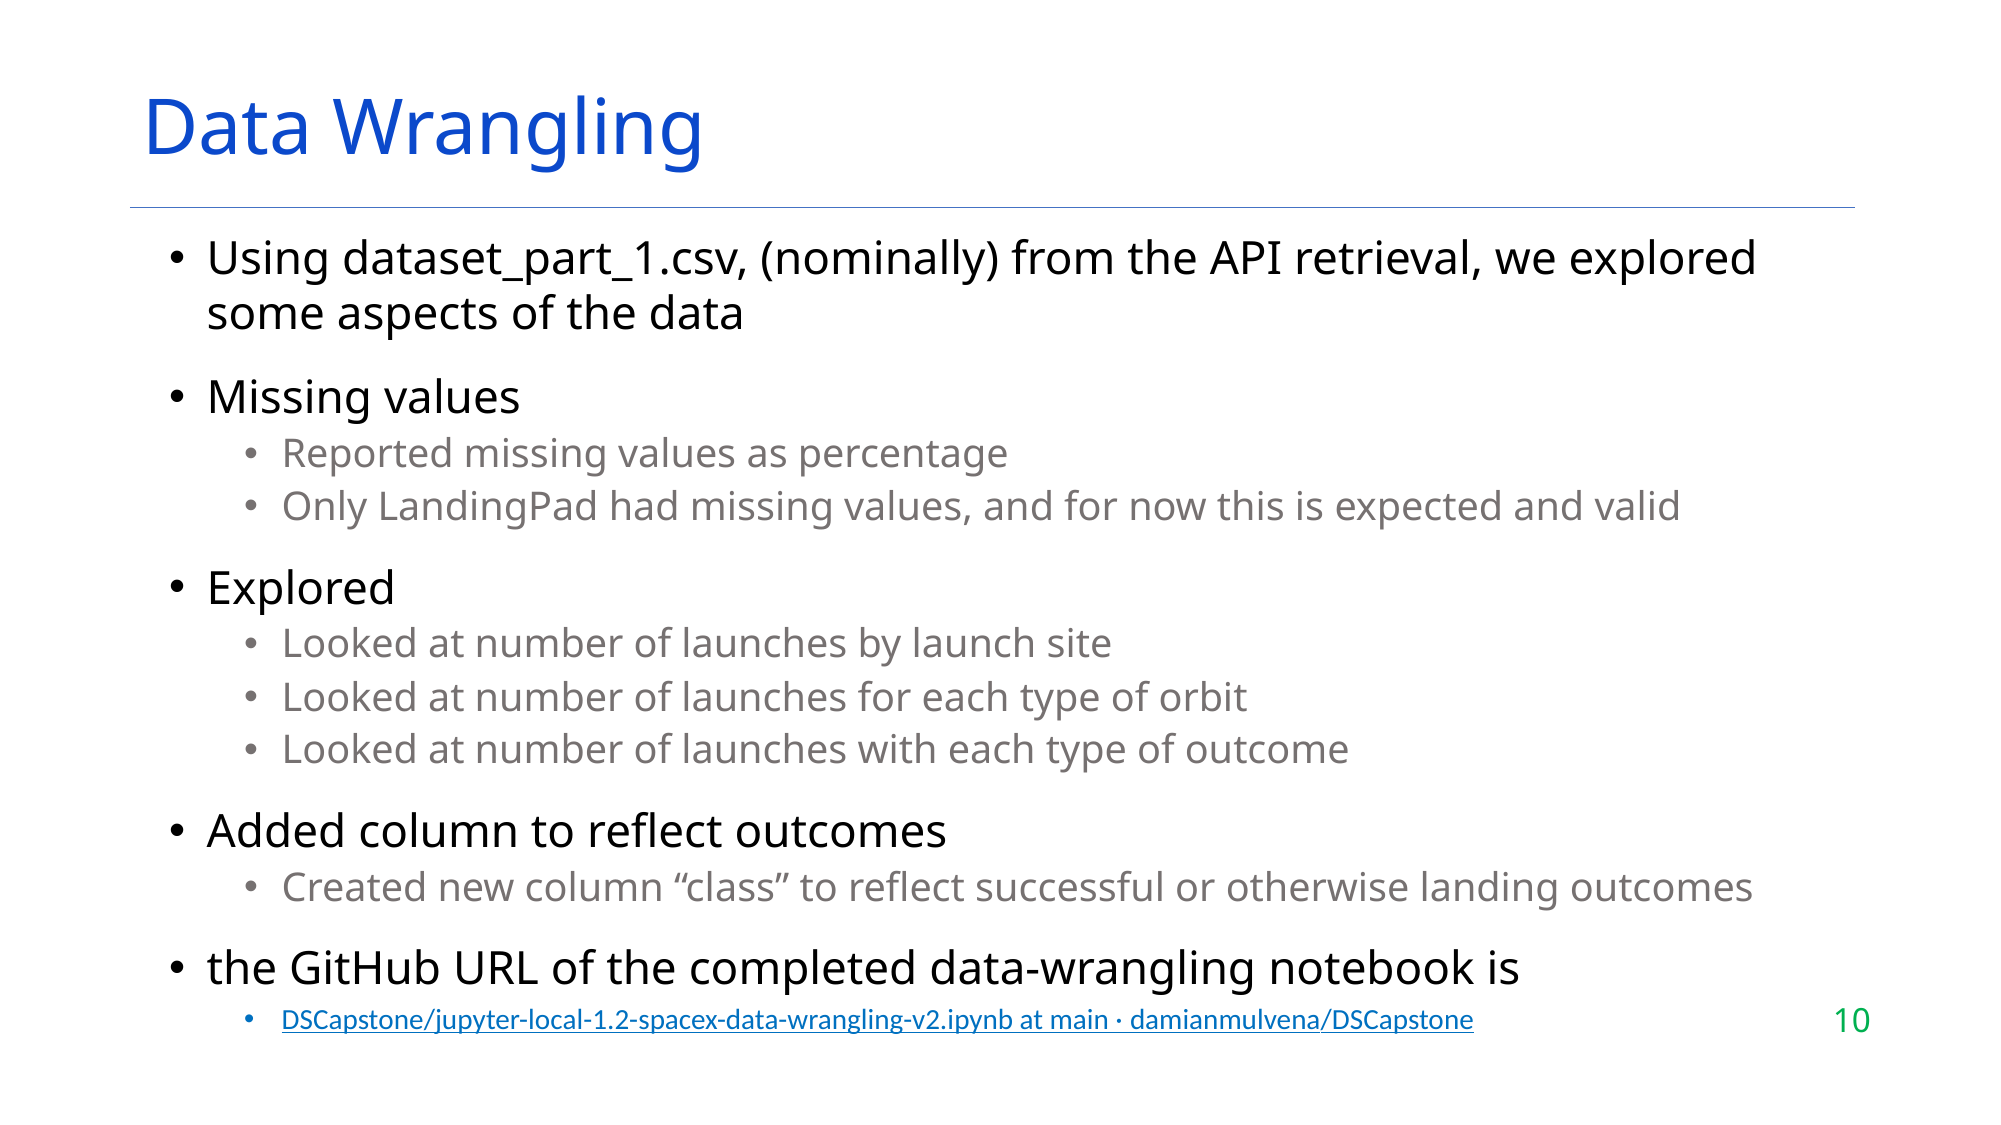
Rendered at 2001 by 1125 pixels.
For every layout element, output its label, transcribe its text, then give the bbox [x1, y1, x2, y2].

title Data Wrangling [127, 84, 1853, 175]
list Using dataset_part_1.csv, (nominally) from the API retrieval, we explored some aspects of the data Missing values Reported missing values as percentage Only LandingPad had missing values, and for now this is expected and valid Explored Looked at number of launches by launch site Looked at number of launches for each type of orbit Looked at number of launches with each type of outcome Added column to reflect outcomes Created new column “class” to reflect successful or otherwise landing outcomes the GitHub URL of the completed data-wrangling notebook is DSCapstone/jupyter-local-1.2-spacex-data-wrangling-v2.ipynb at main · damianmulvena/DSCapstone [154, 275, 1843, 990]
